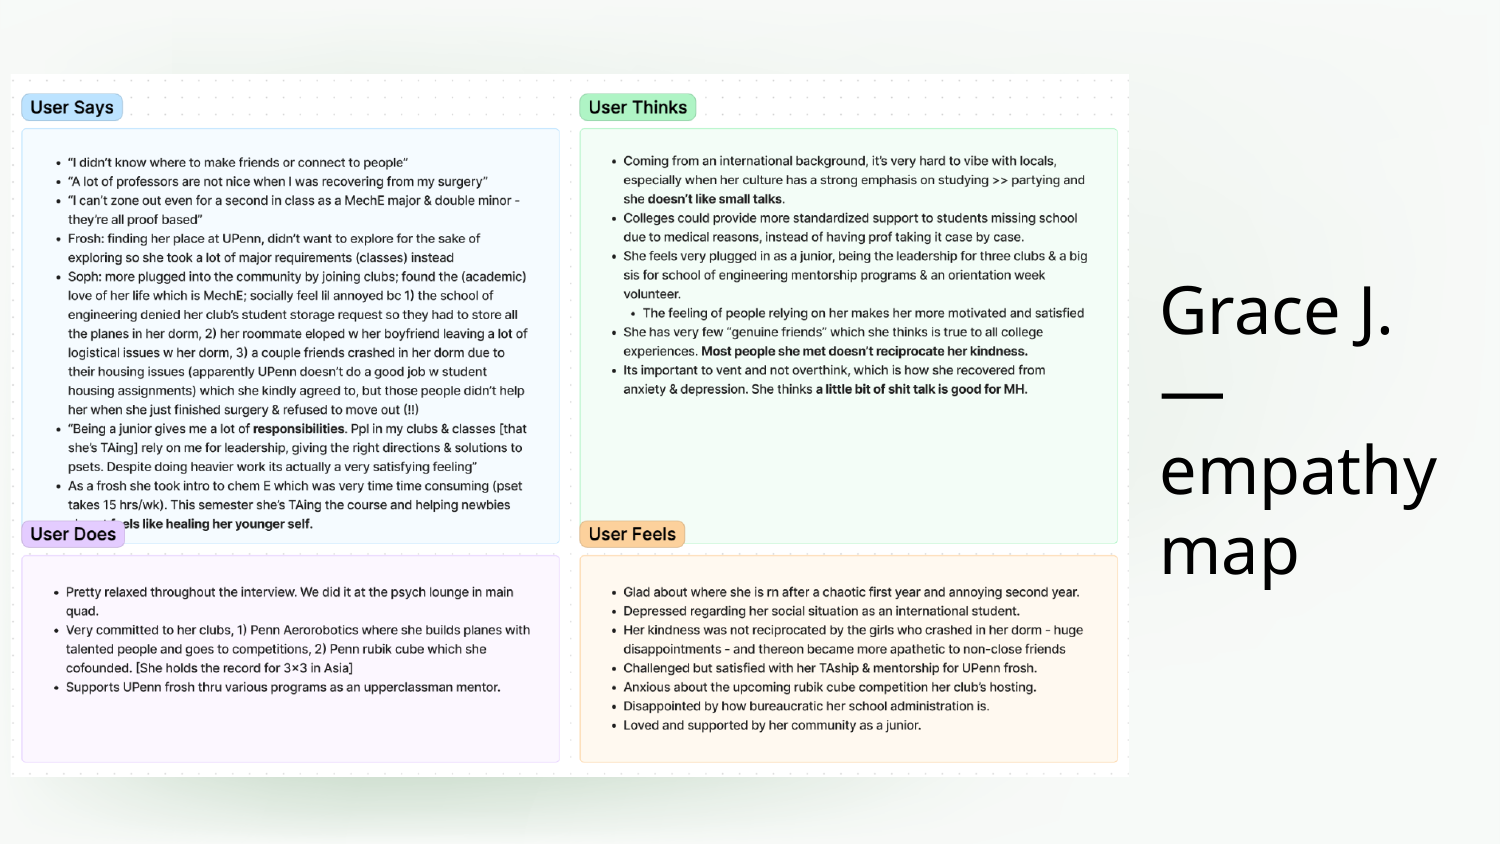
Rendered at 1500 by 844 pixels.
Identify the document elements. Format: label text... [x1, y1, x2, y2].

picture [0, 0, 1500, 844]
title Grace J. — empathy map [1144, 252, 1493, 591]
